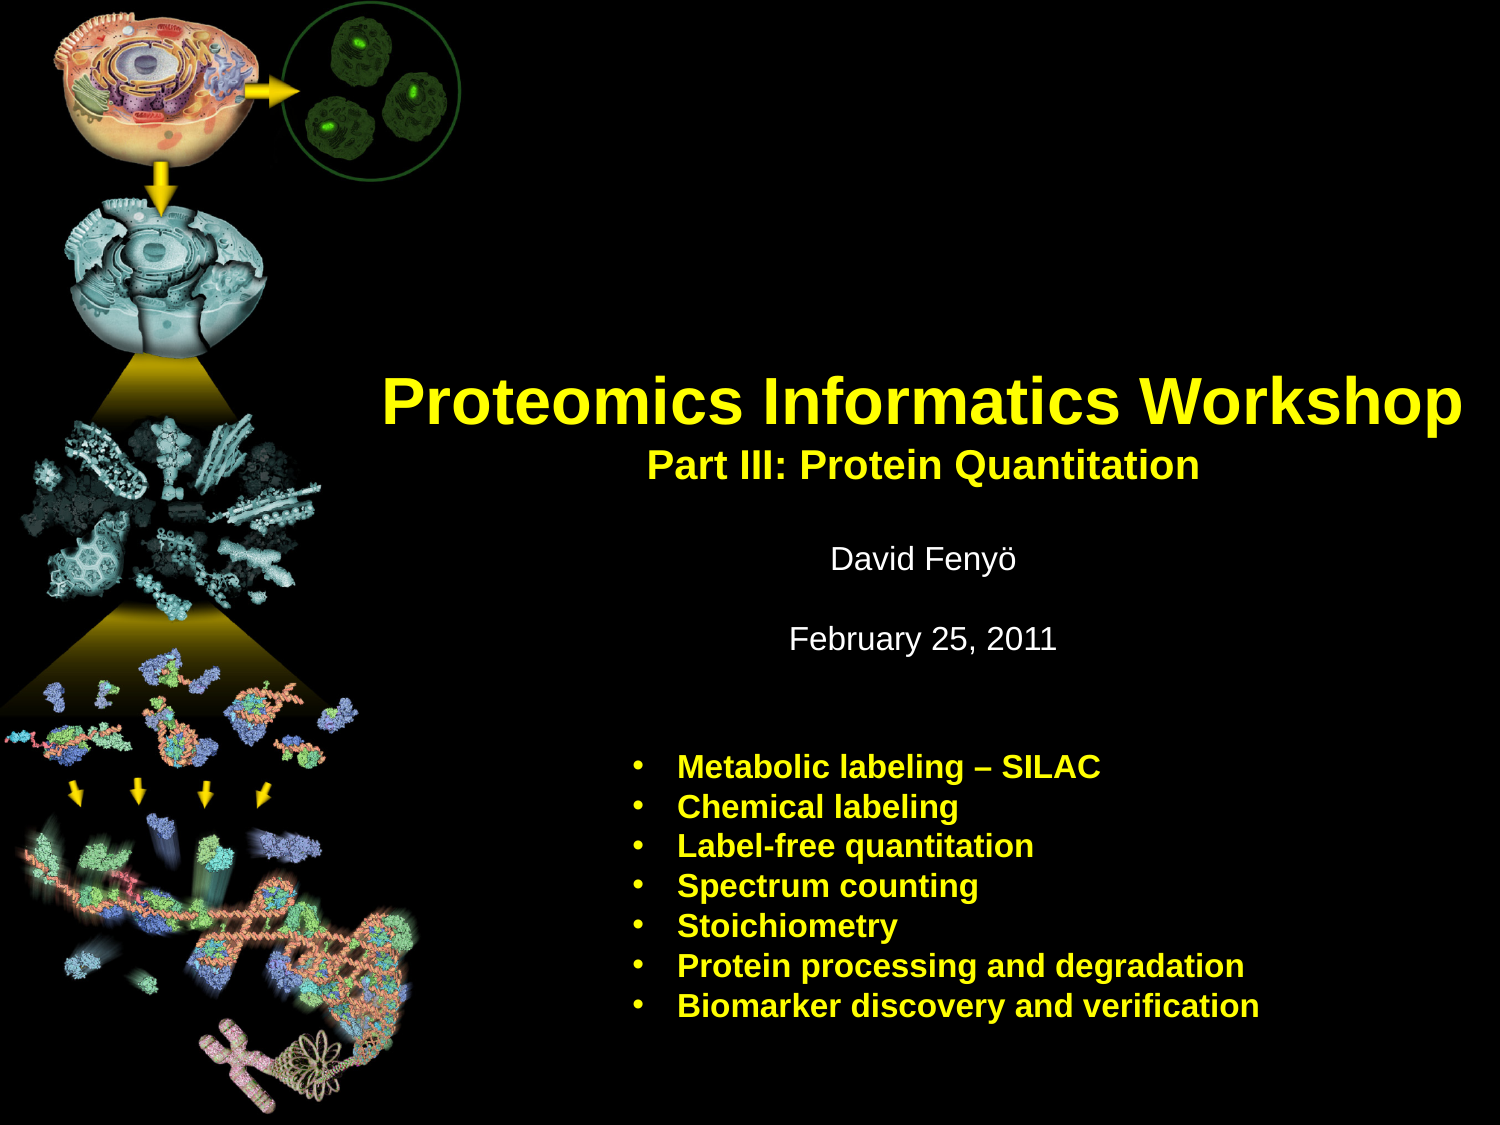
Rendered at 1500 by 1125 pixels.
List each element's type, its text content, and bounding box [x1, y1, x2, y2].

picture [0, 0, 467, 1125]
text_box Metabolic labeling – SILAC Chemical labeling Label-free quantitation Spectrum counting Stoichiometry Protein processing and degradation Biomarker discovery and verification [617, 737, 1285, 1032]
text_box Proteomics Informatics Workshop Part III: Protein Quantitation David Fenyö February 25, 2011 [471, 350, 1481, 705]
